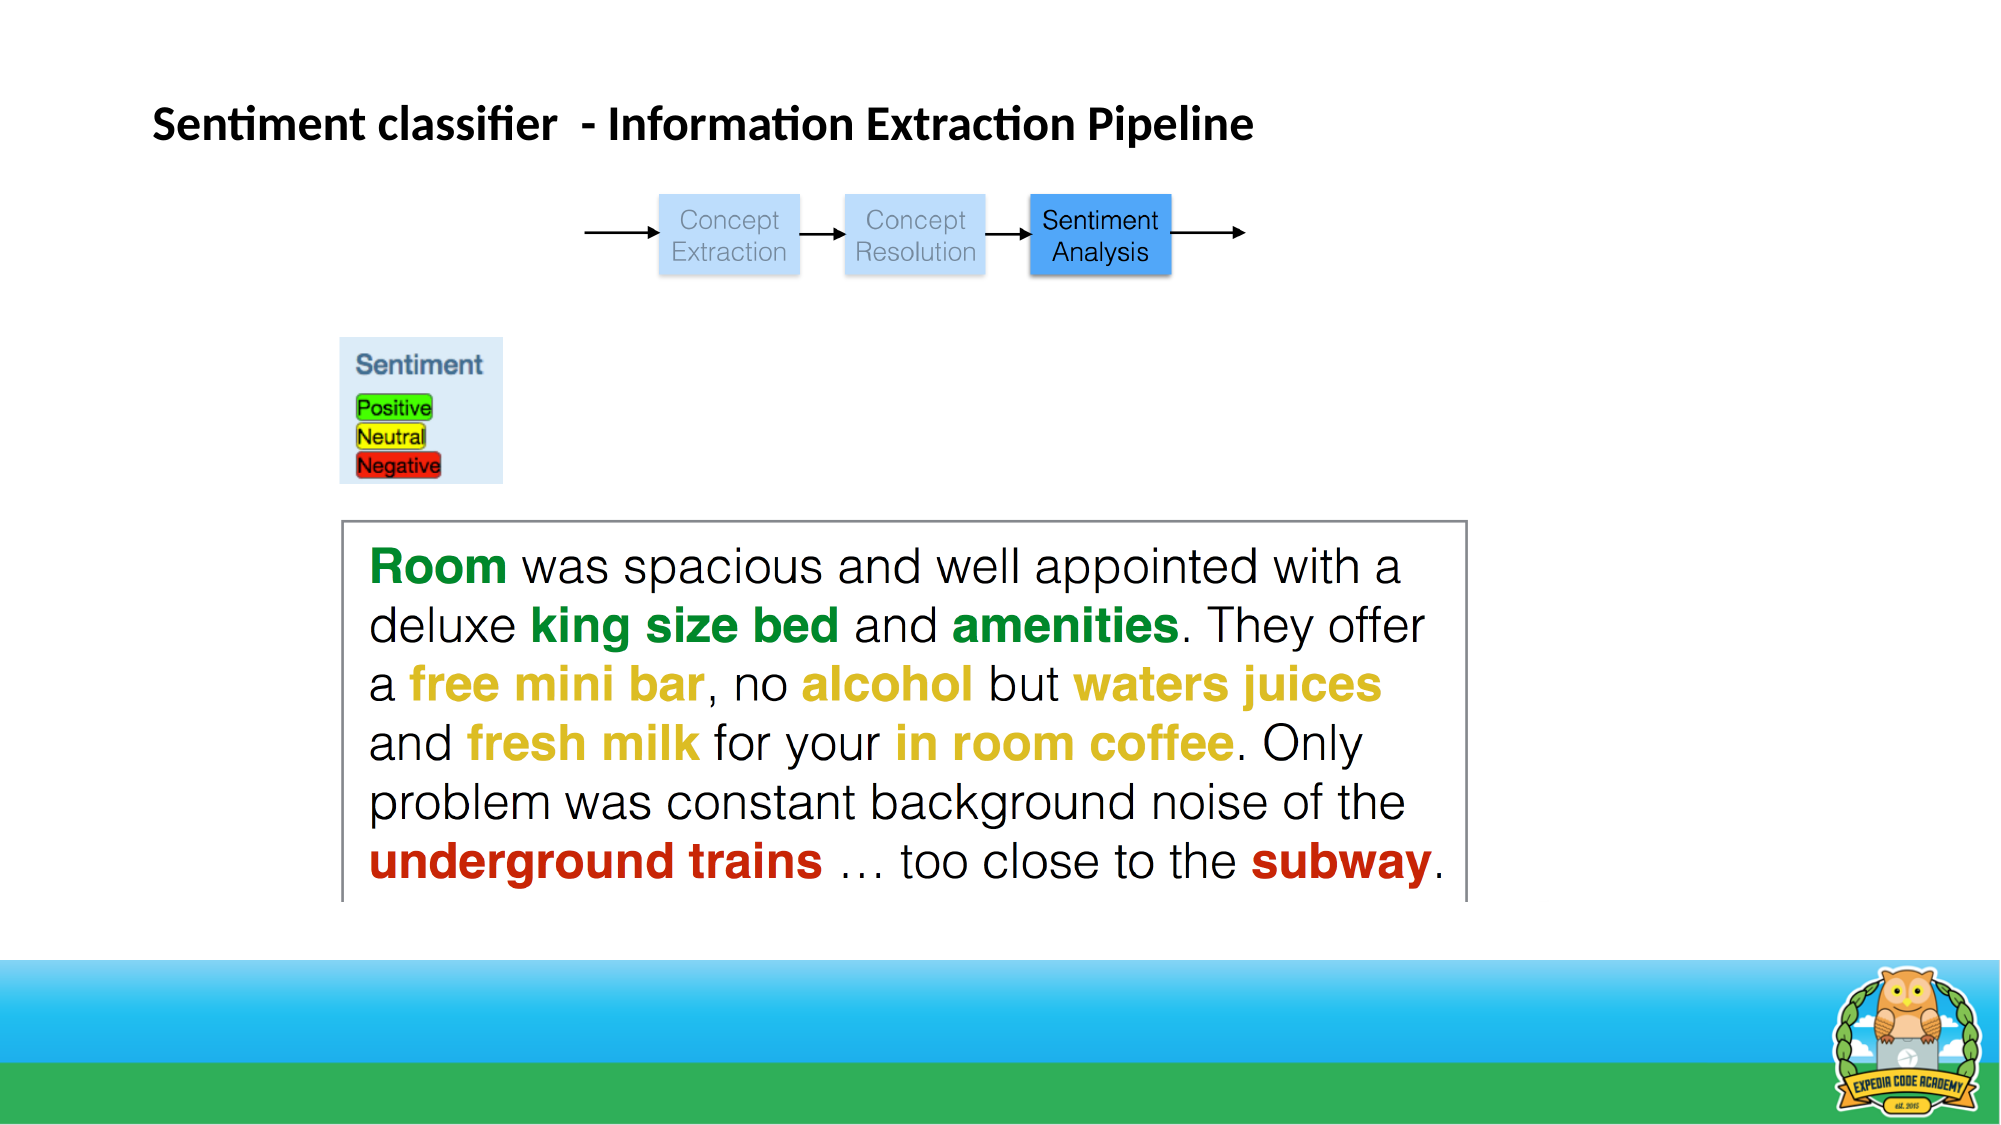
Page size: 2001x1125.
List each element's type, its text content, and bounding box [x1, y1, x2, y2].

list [306, 187, 1549, 902]
picture [0, 960, 2000, 1125]
title Sentiment classifier - Information Extraction Pipeline [137, 59, 1661, 188]
